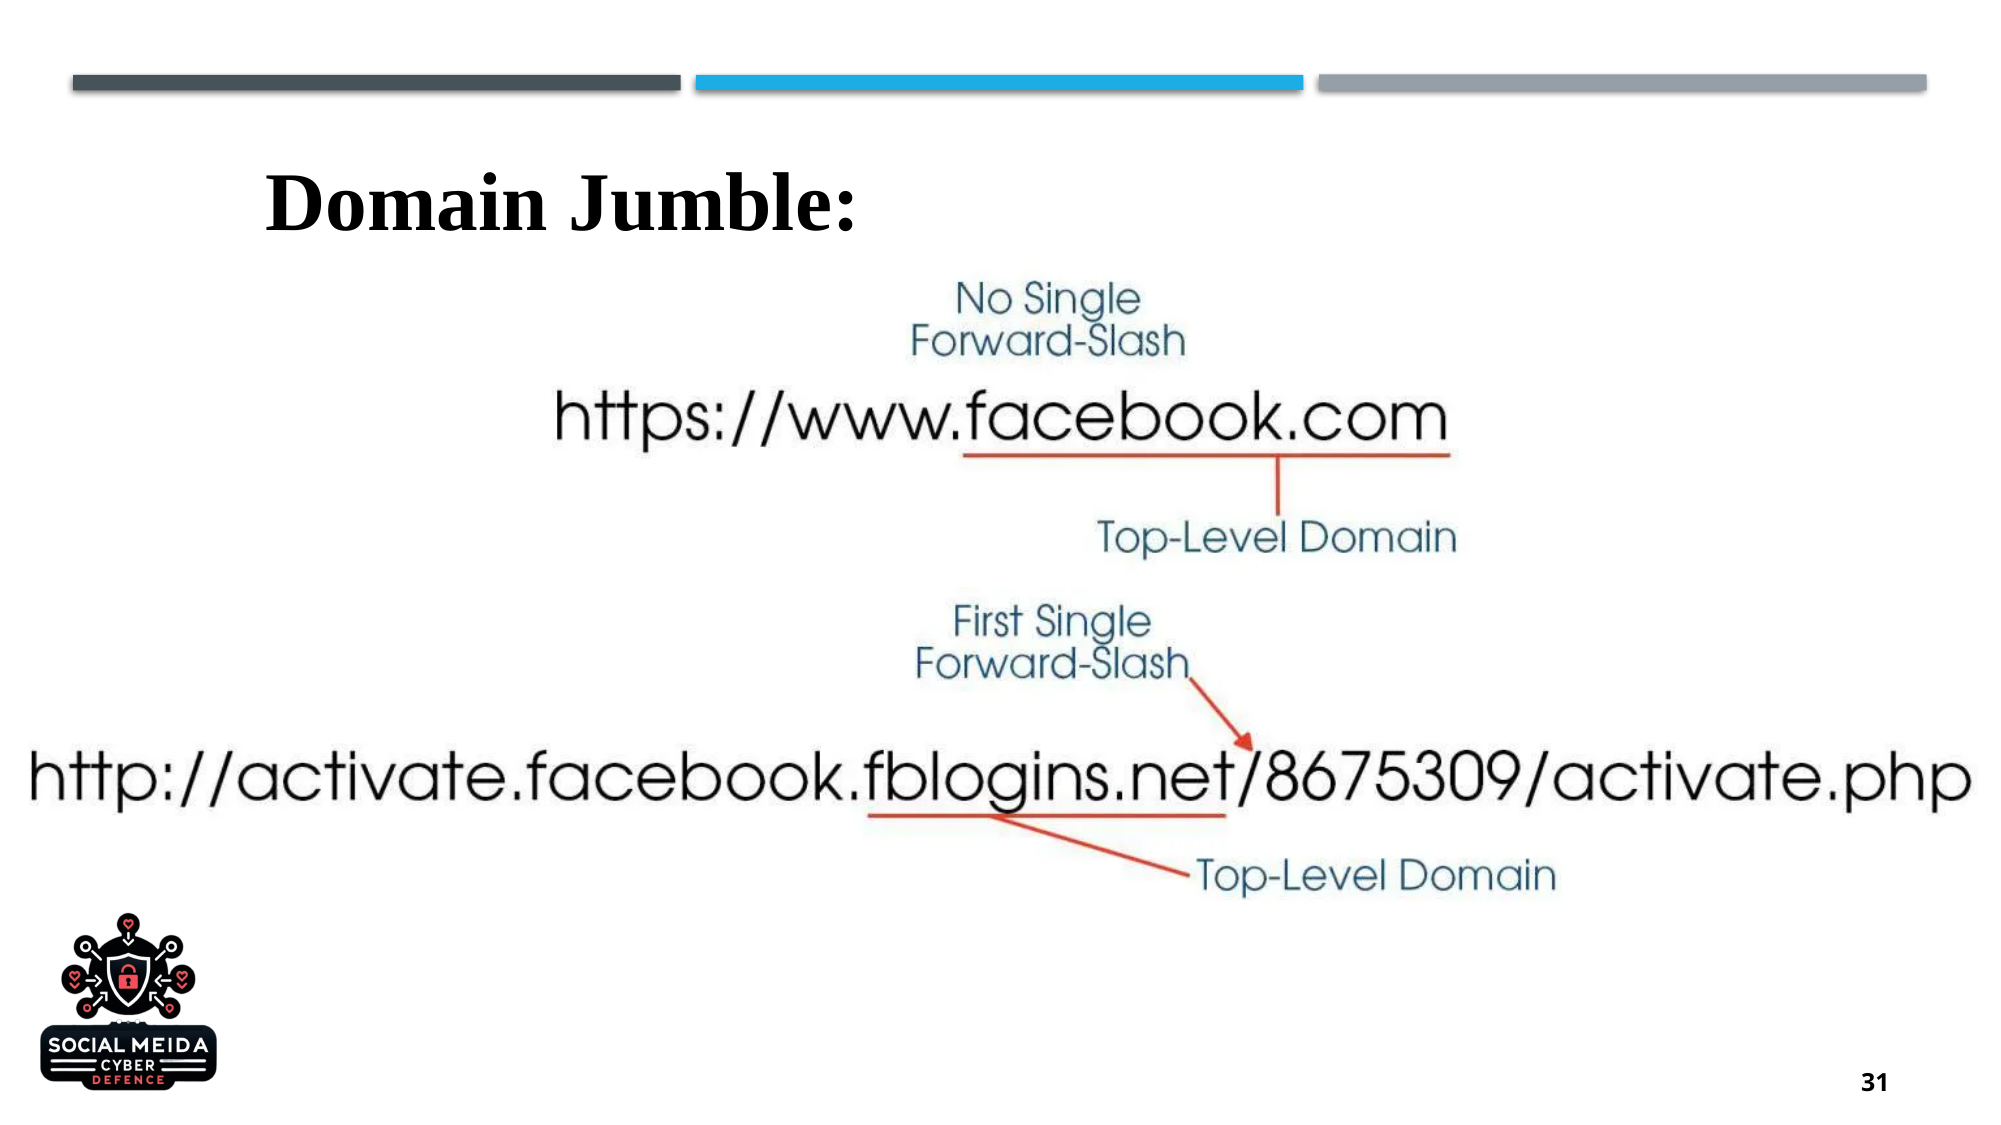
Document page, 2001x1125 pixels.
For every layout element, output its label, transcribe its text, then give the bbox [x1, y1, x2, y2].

text_box Domain Jumble: [250, 90, 1906, 236]
picture [0, 587, 1999, 1098]
slide_number 31 [1732, 1053, 1905, 1114]
picture [0, 239, 2000, 583]
